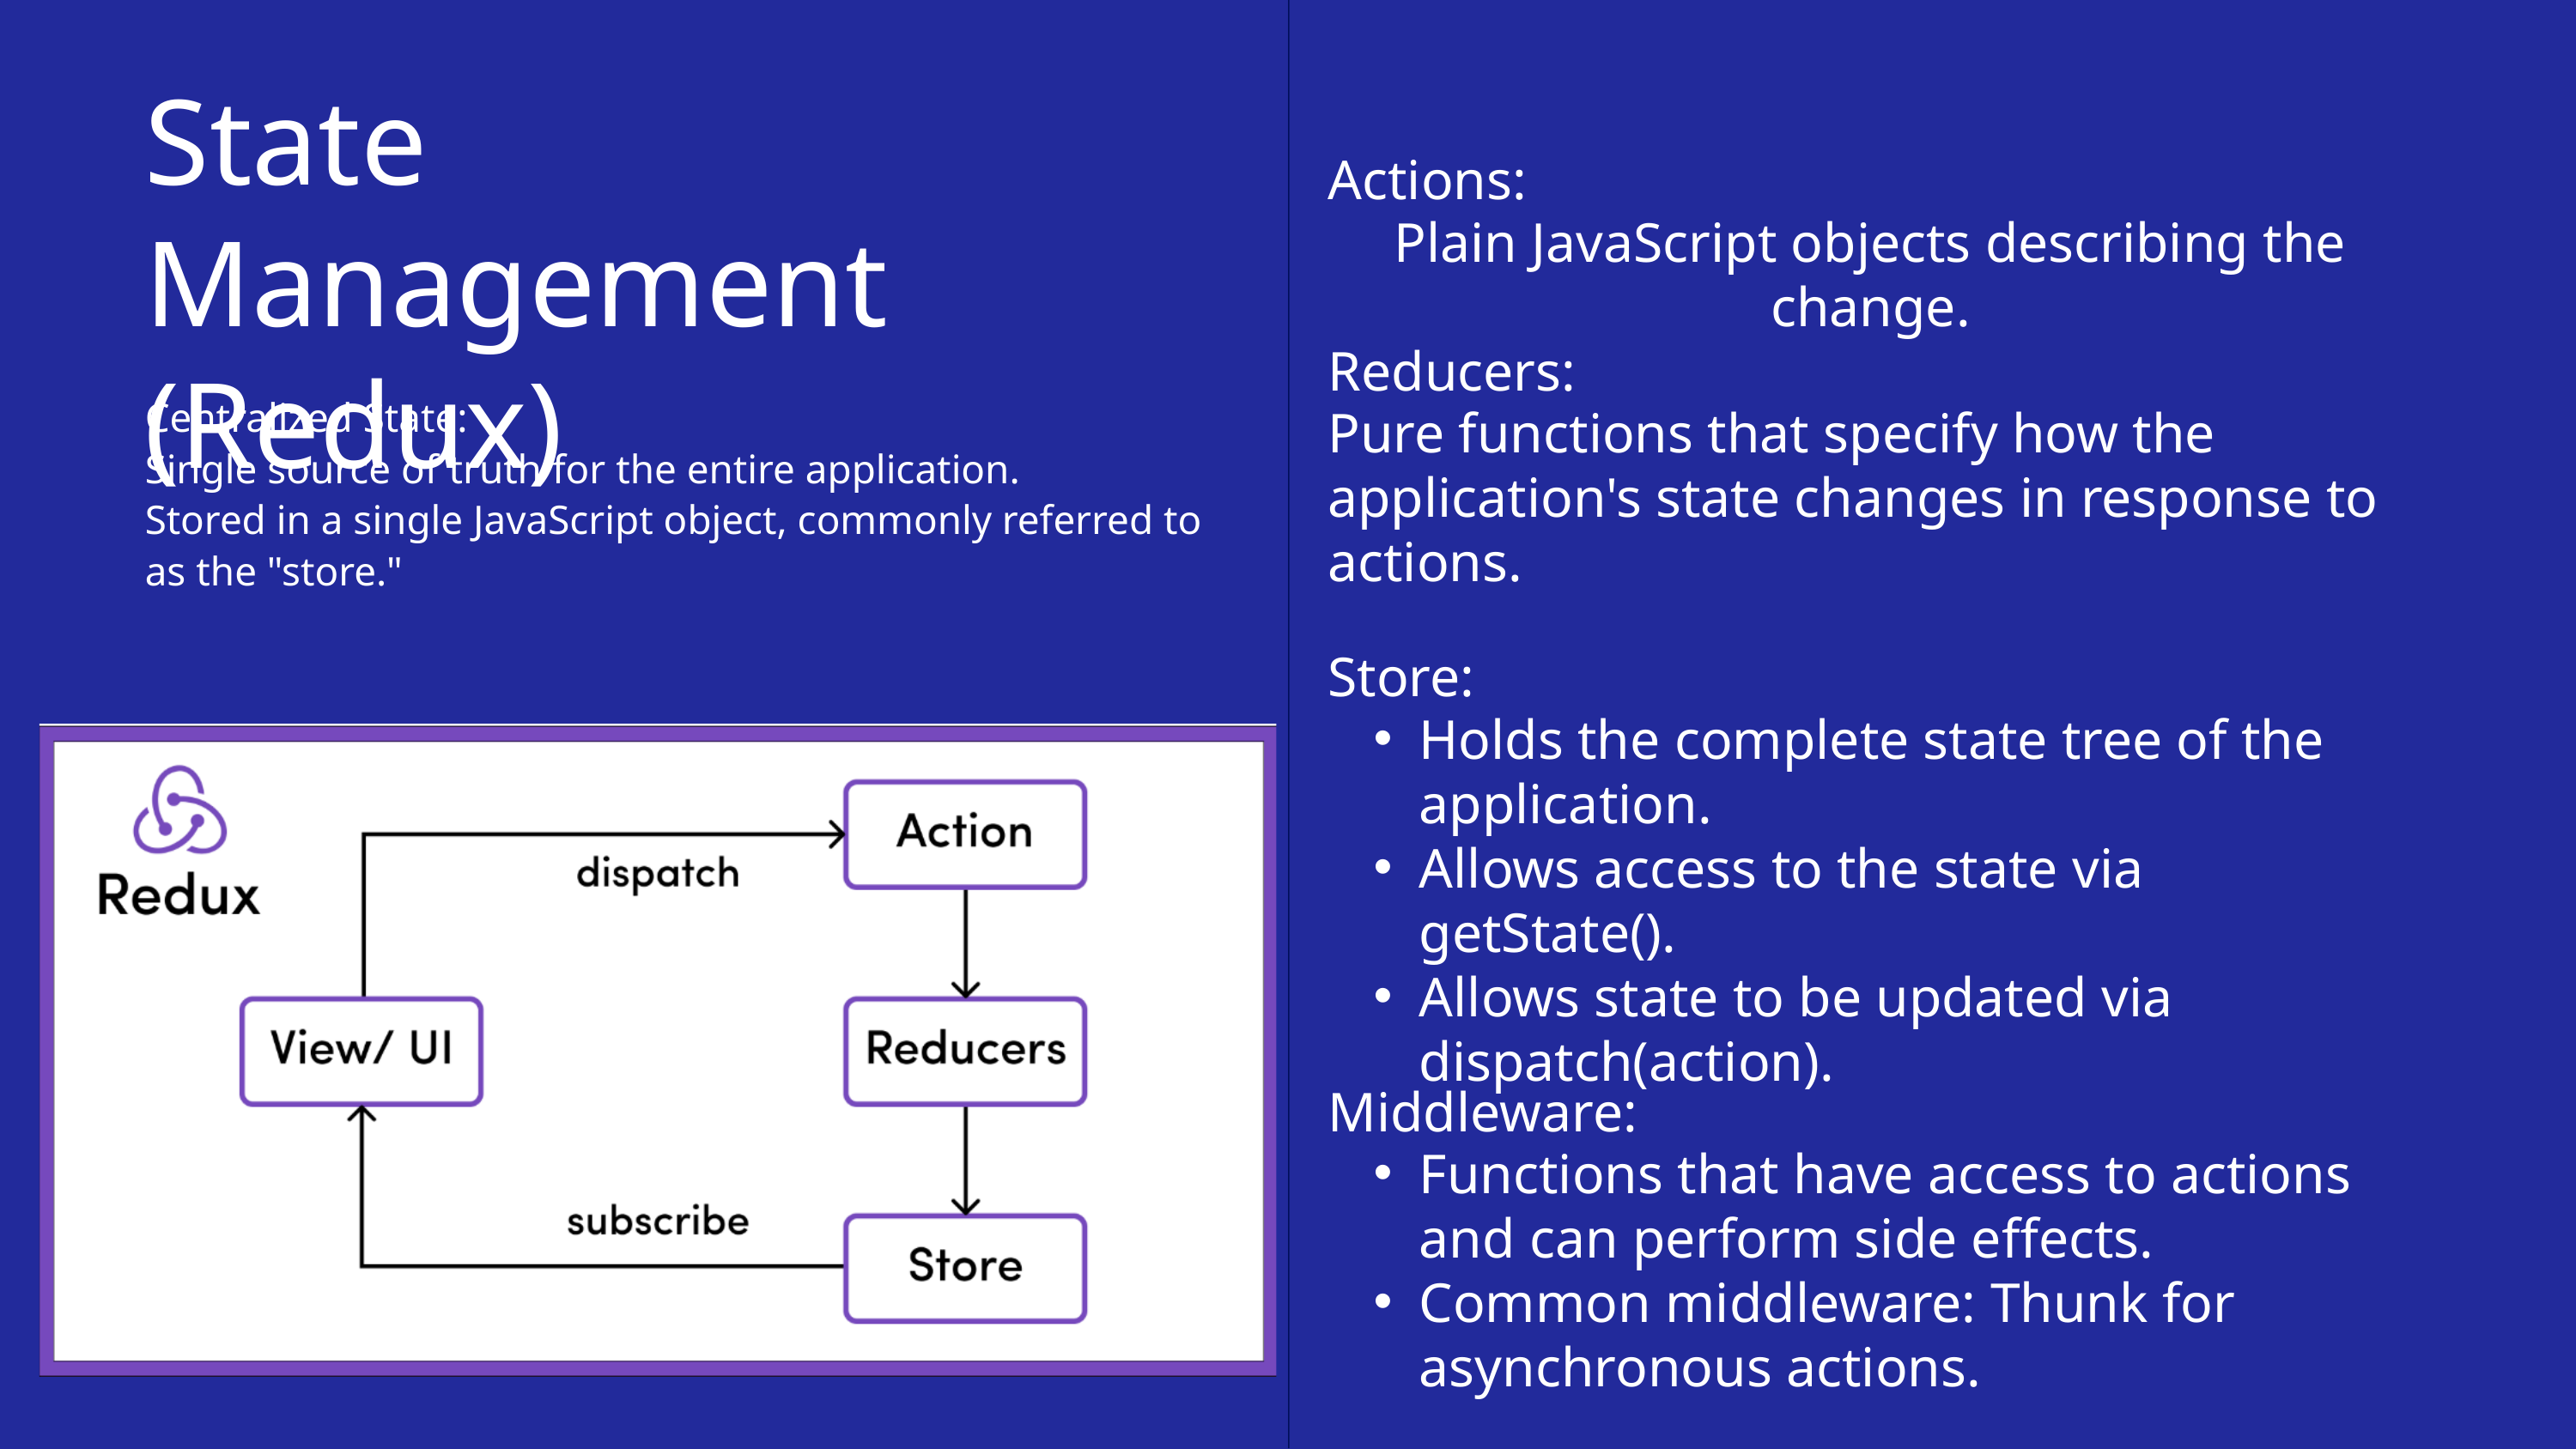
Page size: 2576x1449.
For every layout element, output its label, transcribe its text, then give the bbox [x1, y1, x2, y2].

text_box Centralized State: Single source of truth for the entire application. Stored in a single JavaScript object, commonly referred to as the "store." [144, 389, 1249, 594]
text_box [1327, 1076, 2415, 1399]
text_box State Management (Redux) [144, 67, 1171, 389]
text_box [1327, 336, 2415, 594]
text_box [1327, 641, 2415, 1028]
text_box [39, 724, 1277, 1378]
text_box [1327, 144, 2415, 274]
